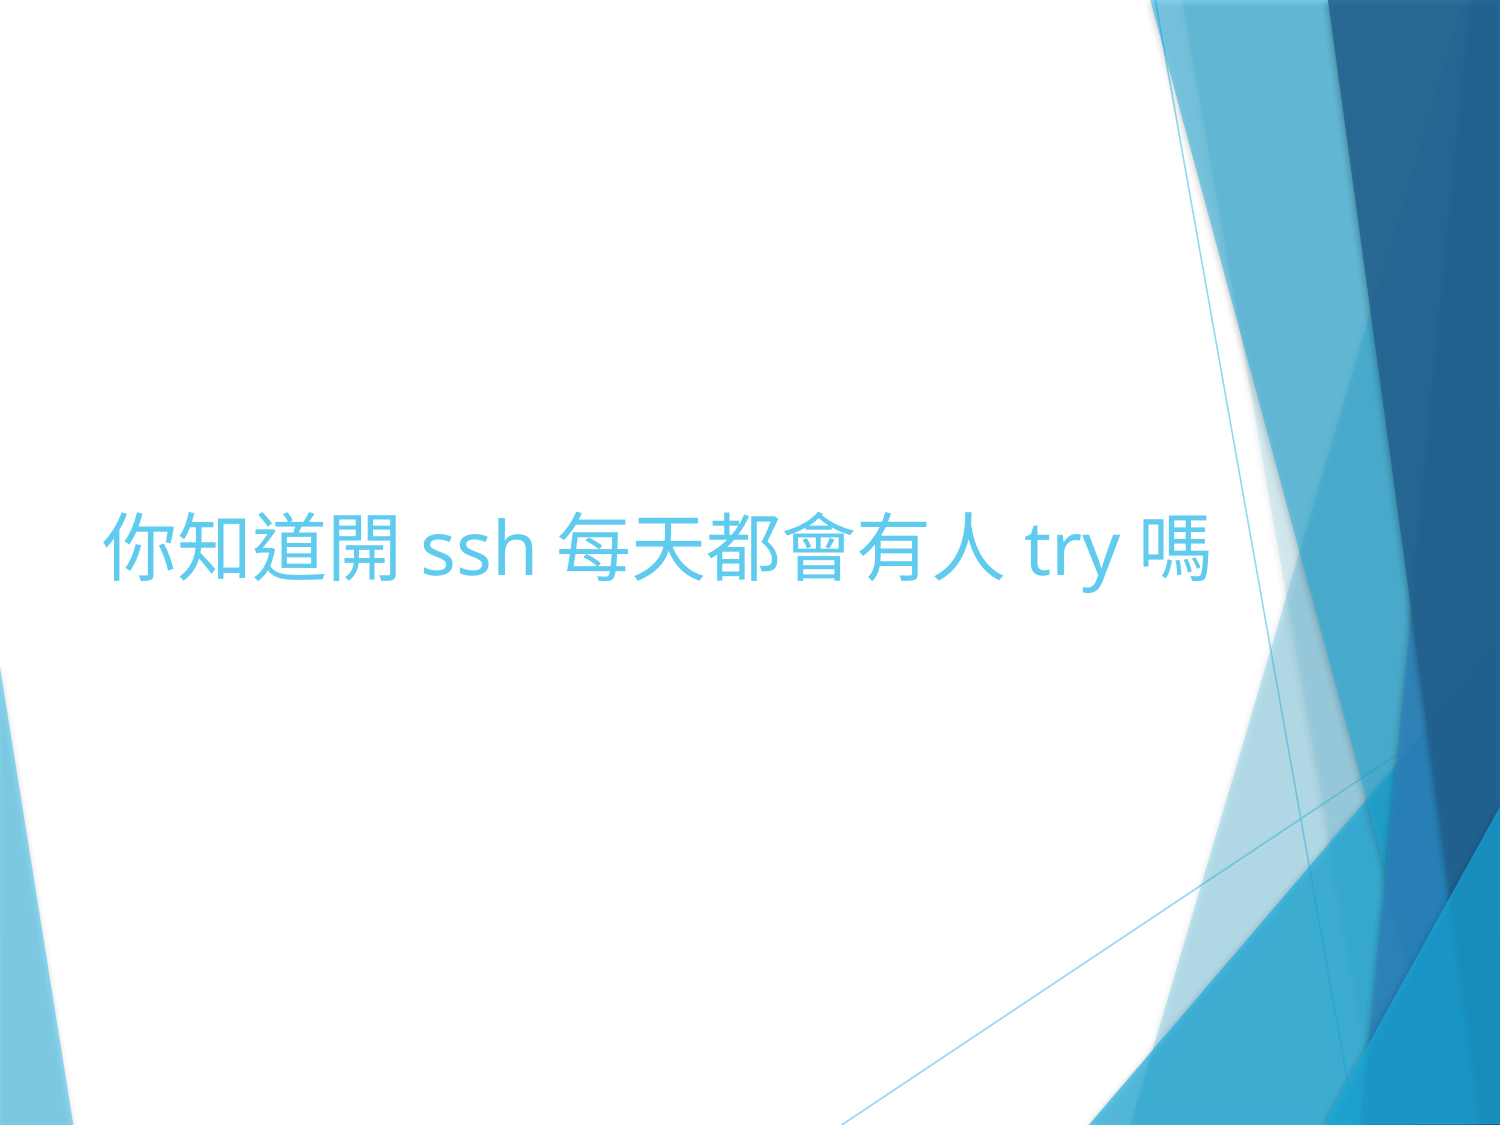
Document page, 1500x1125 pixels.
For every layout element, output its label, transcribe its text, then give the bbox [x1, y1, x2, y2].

title 你知道開ssh每天都會有人try嗎 [87, 492, 1360, 710]
